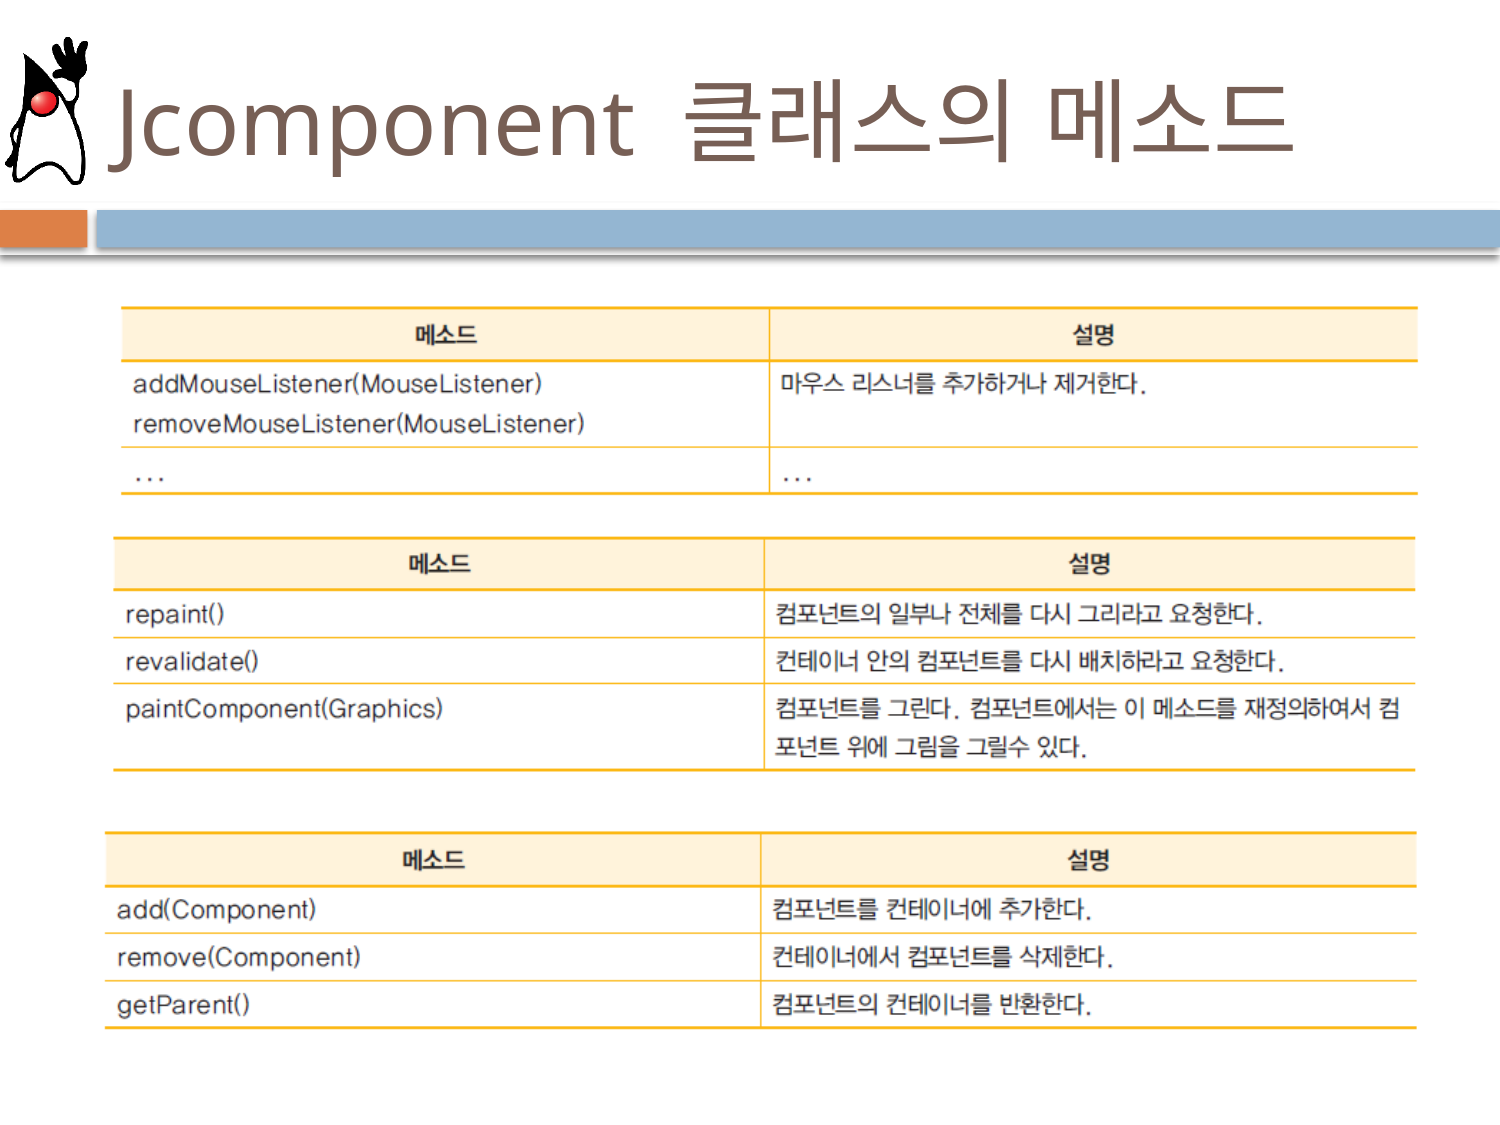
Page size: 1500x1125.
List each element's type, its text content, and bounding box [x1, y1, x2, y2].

picture [85, 503, 1424, 786]
picture [85, 796, 1451, 1051]
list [100, 271, 1439, 518]
title Jcomponent 클래스의 메소드 [100, 37, 1438, 200]
picture [5, 37, 88, 185]
